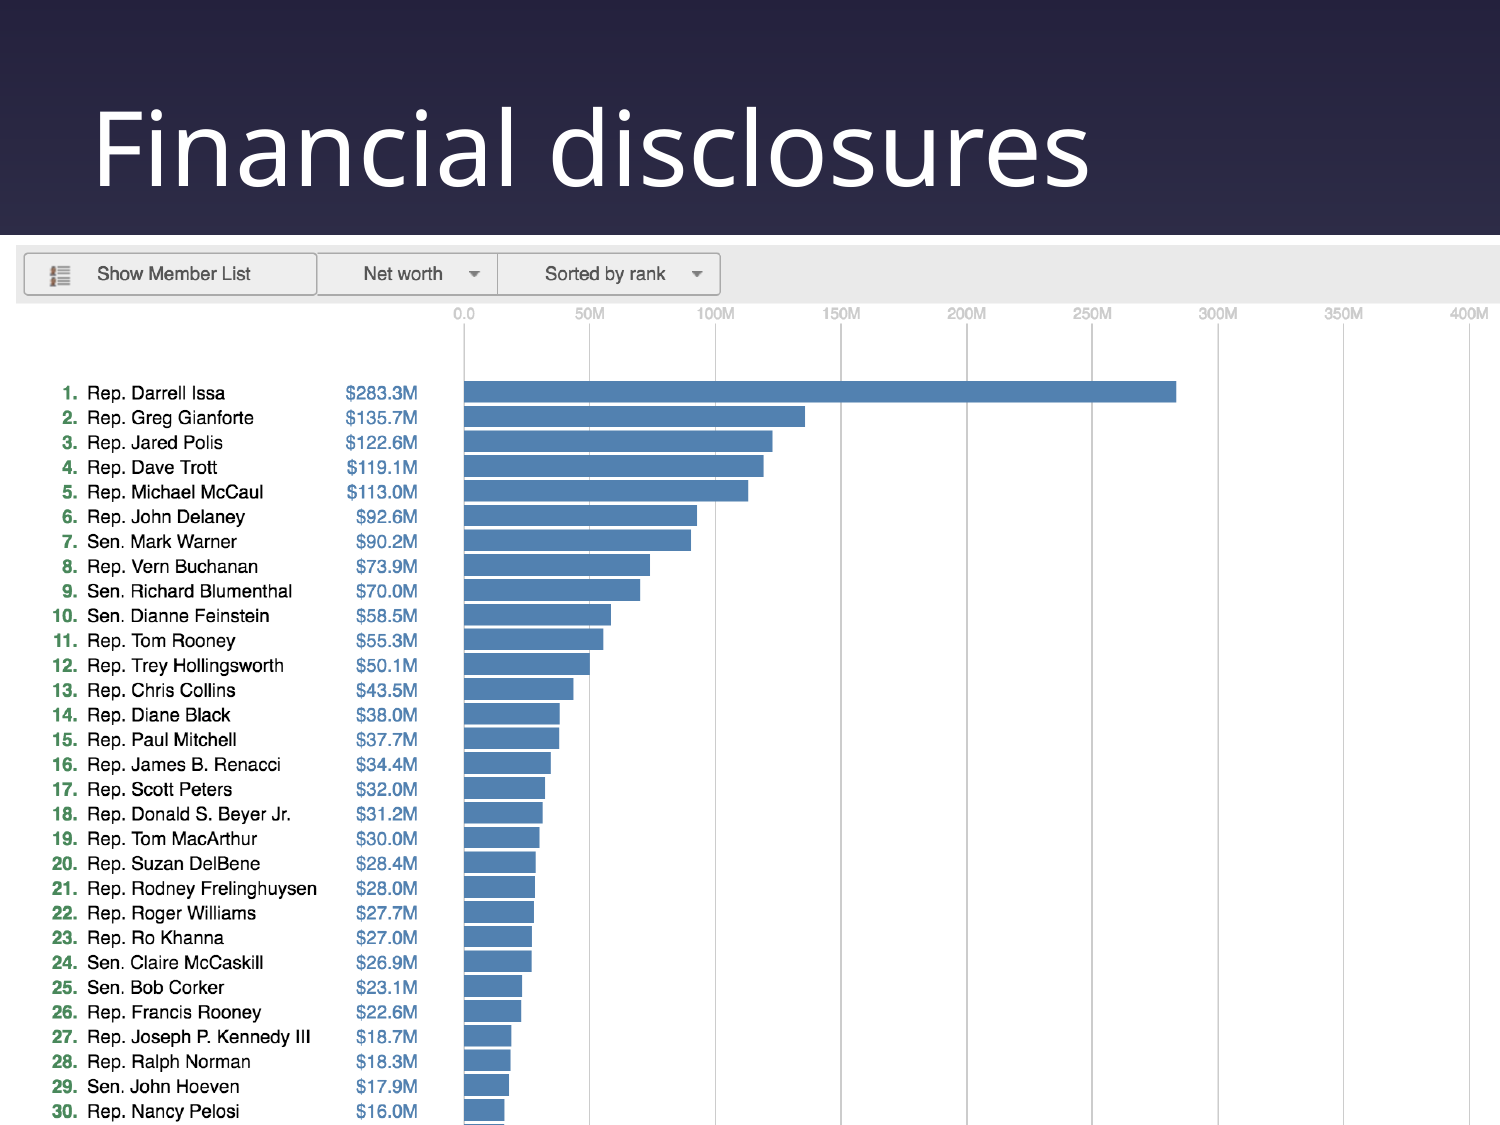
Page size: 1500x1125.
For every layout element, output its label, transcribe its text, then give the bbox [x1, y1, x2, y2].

title Financial disclosures [75, 75, 1425, 235]
picture [0, 235, 1500, 1125]
